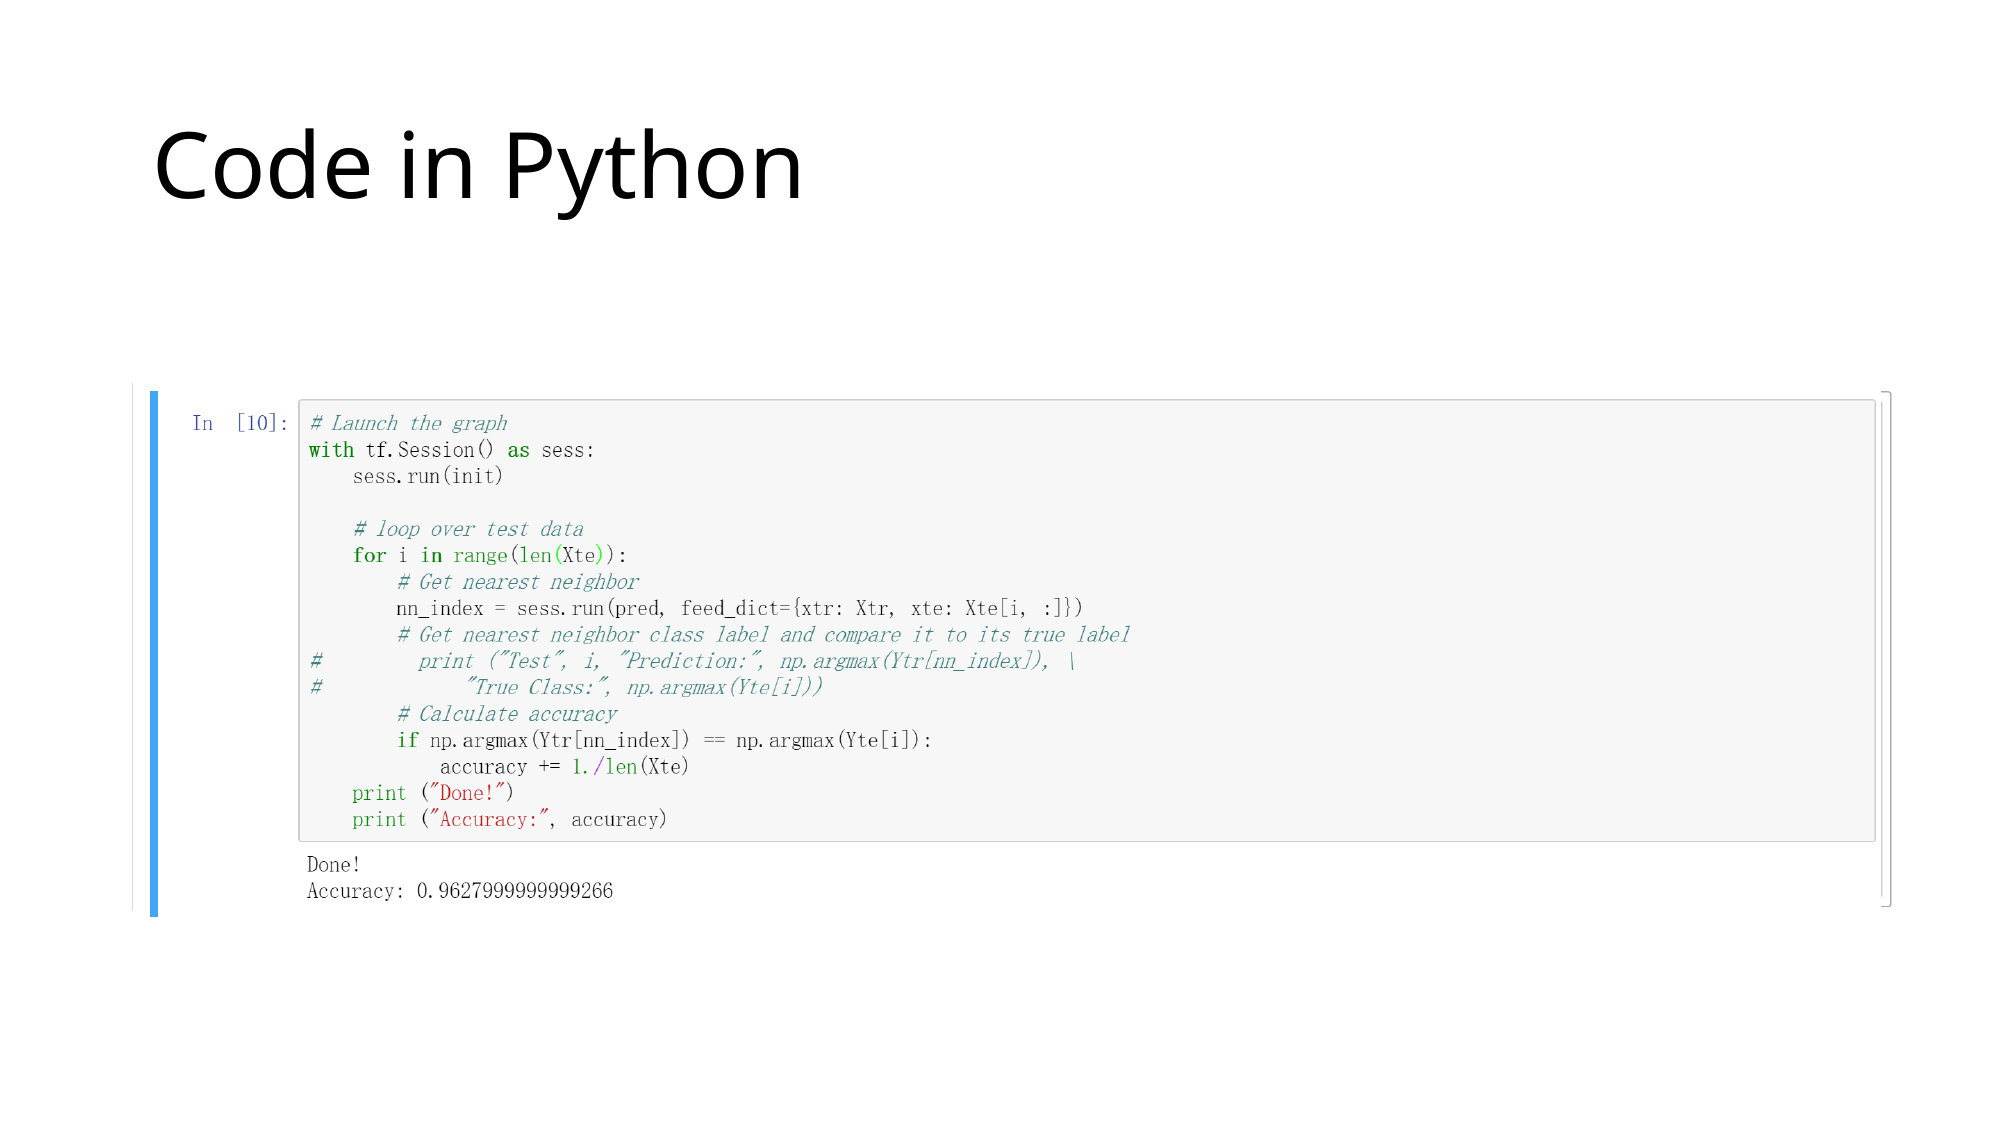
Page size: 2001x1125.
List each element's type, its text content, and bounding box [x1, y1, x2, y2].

picture [132, 383, 1914, 917]
title Code in Python [137, 59, 1863, 278]
